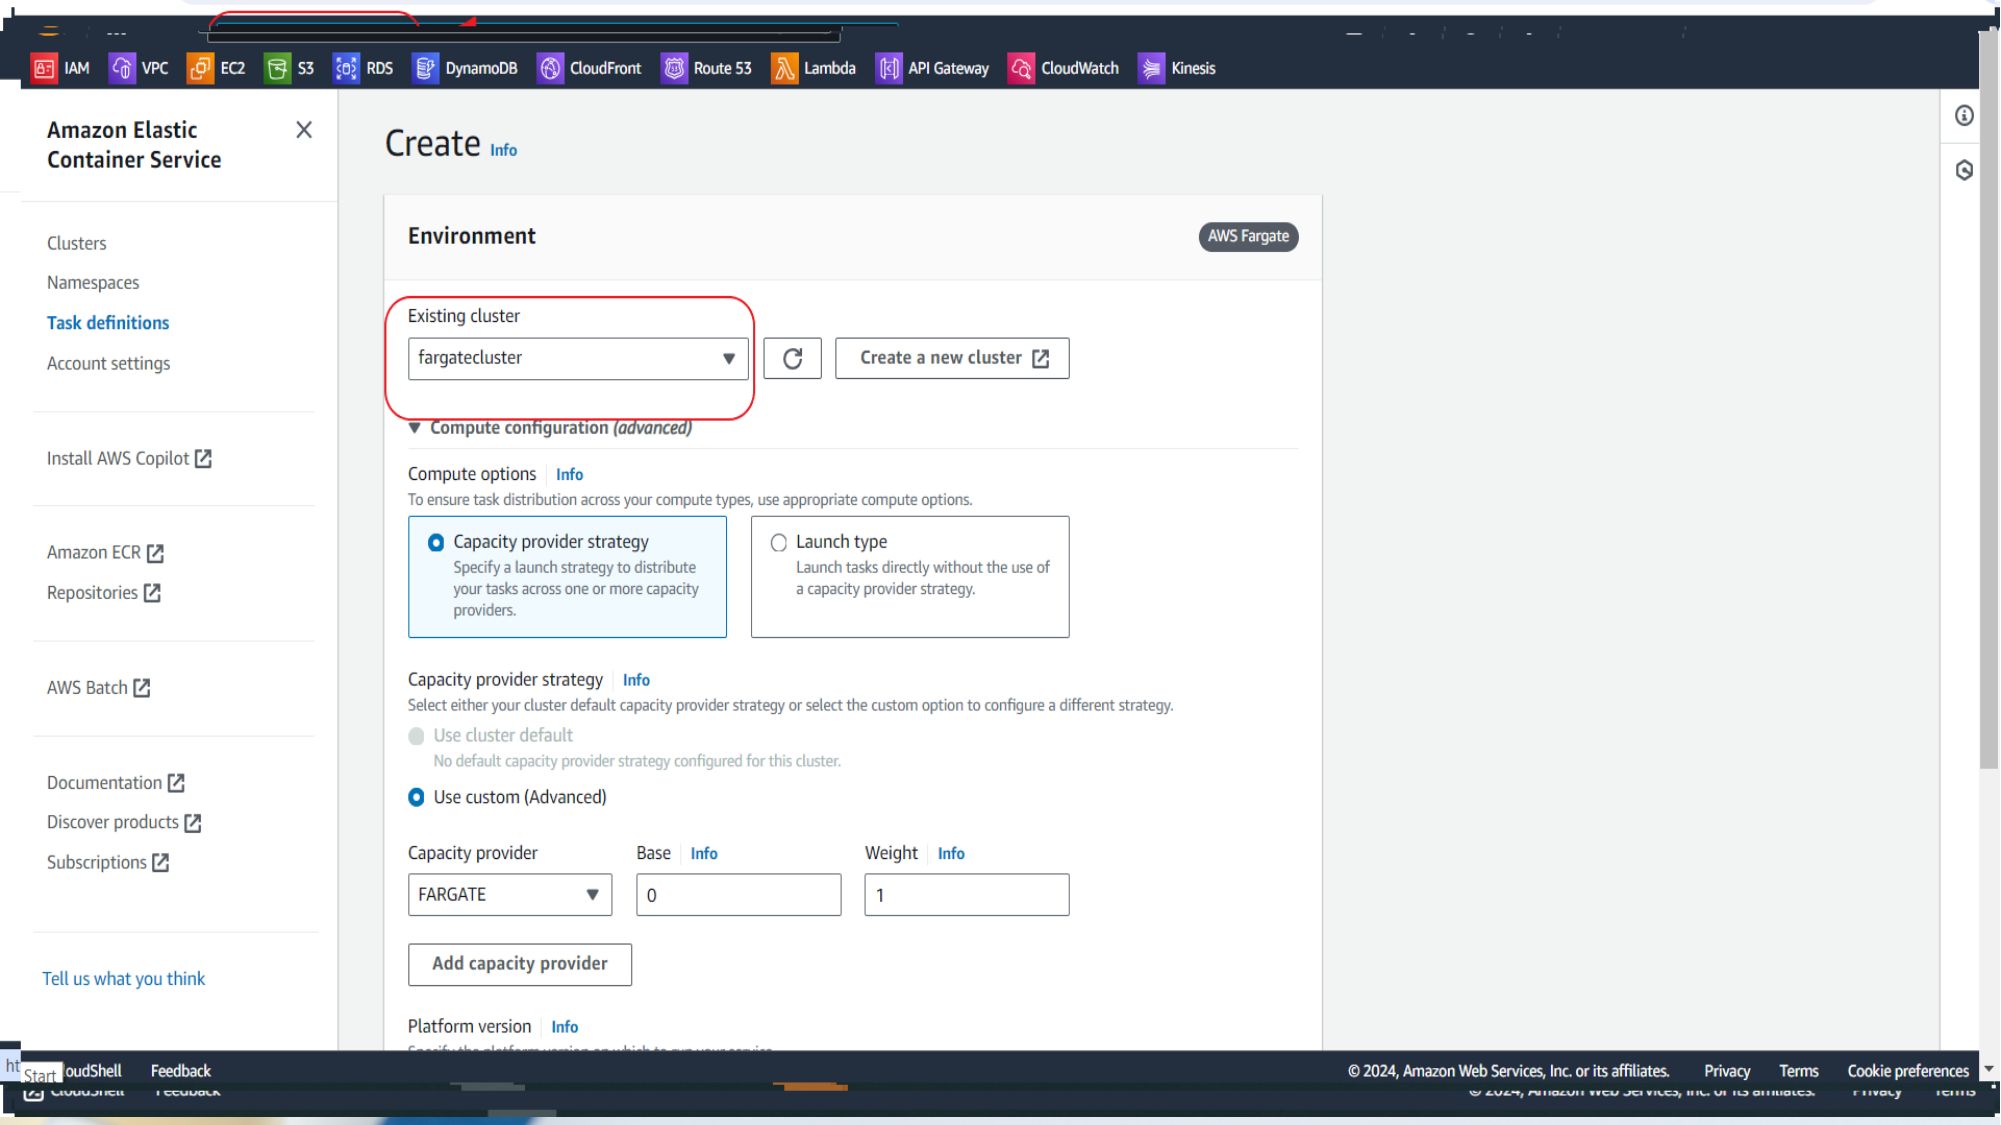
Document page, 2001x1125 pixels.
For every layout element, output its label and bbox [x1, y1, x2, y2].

picture [0, 0, 2000, 1117]
text_box [0, 1117, 2000, 1125]
